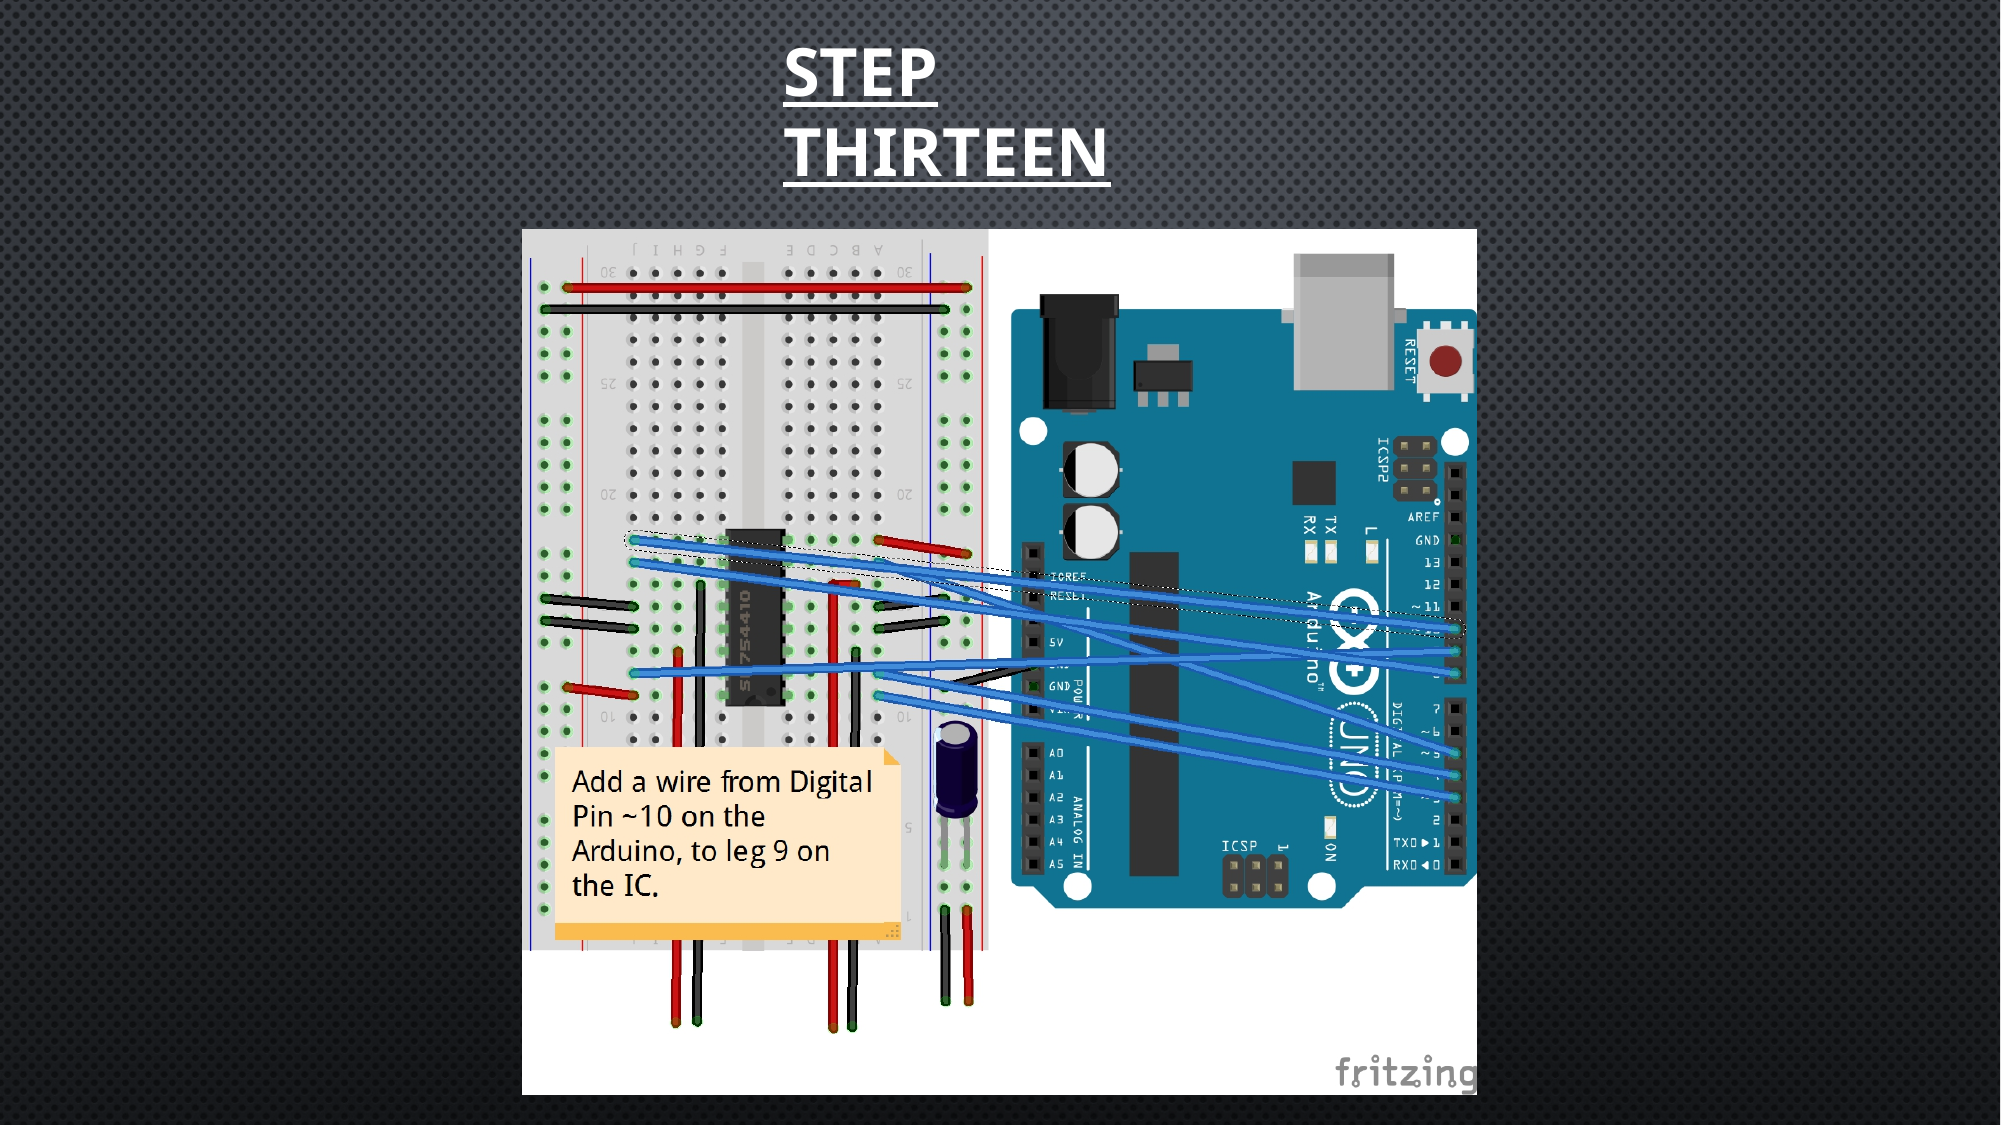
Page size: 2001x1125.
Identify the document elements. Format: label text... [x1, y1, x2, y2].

title Step Thirteen [768, 58, 1232, 163]
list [522, 229, 1477, 1095]
